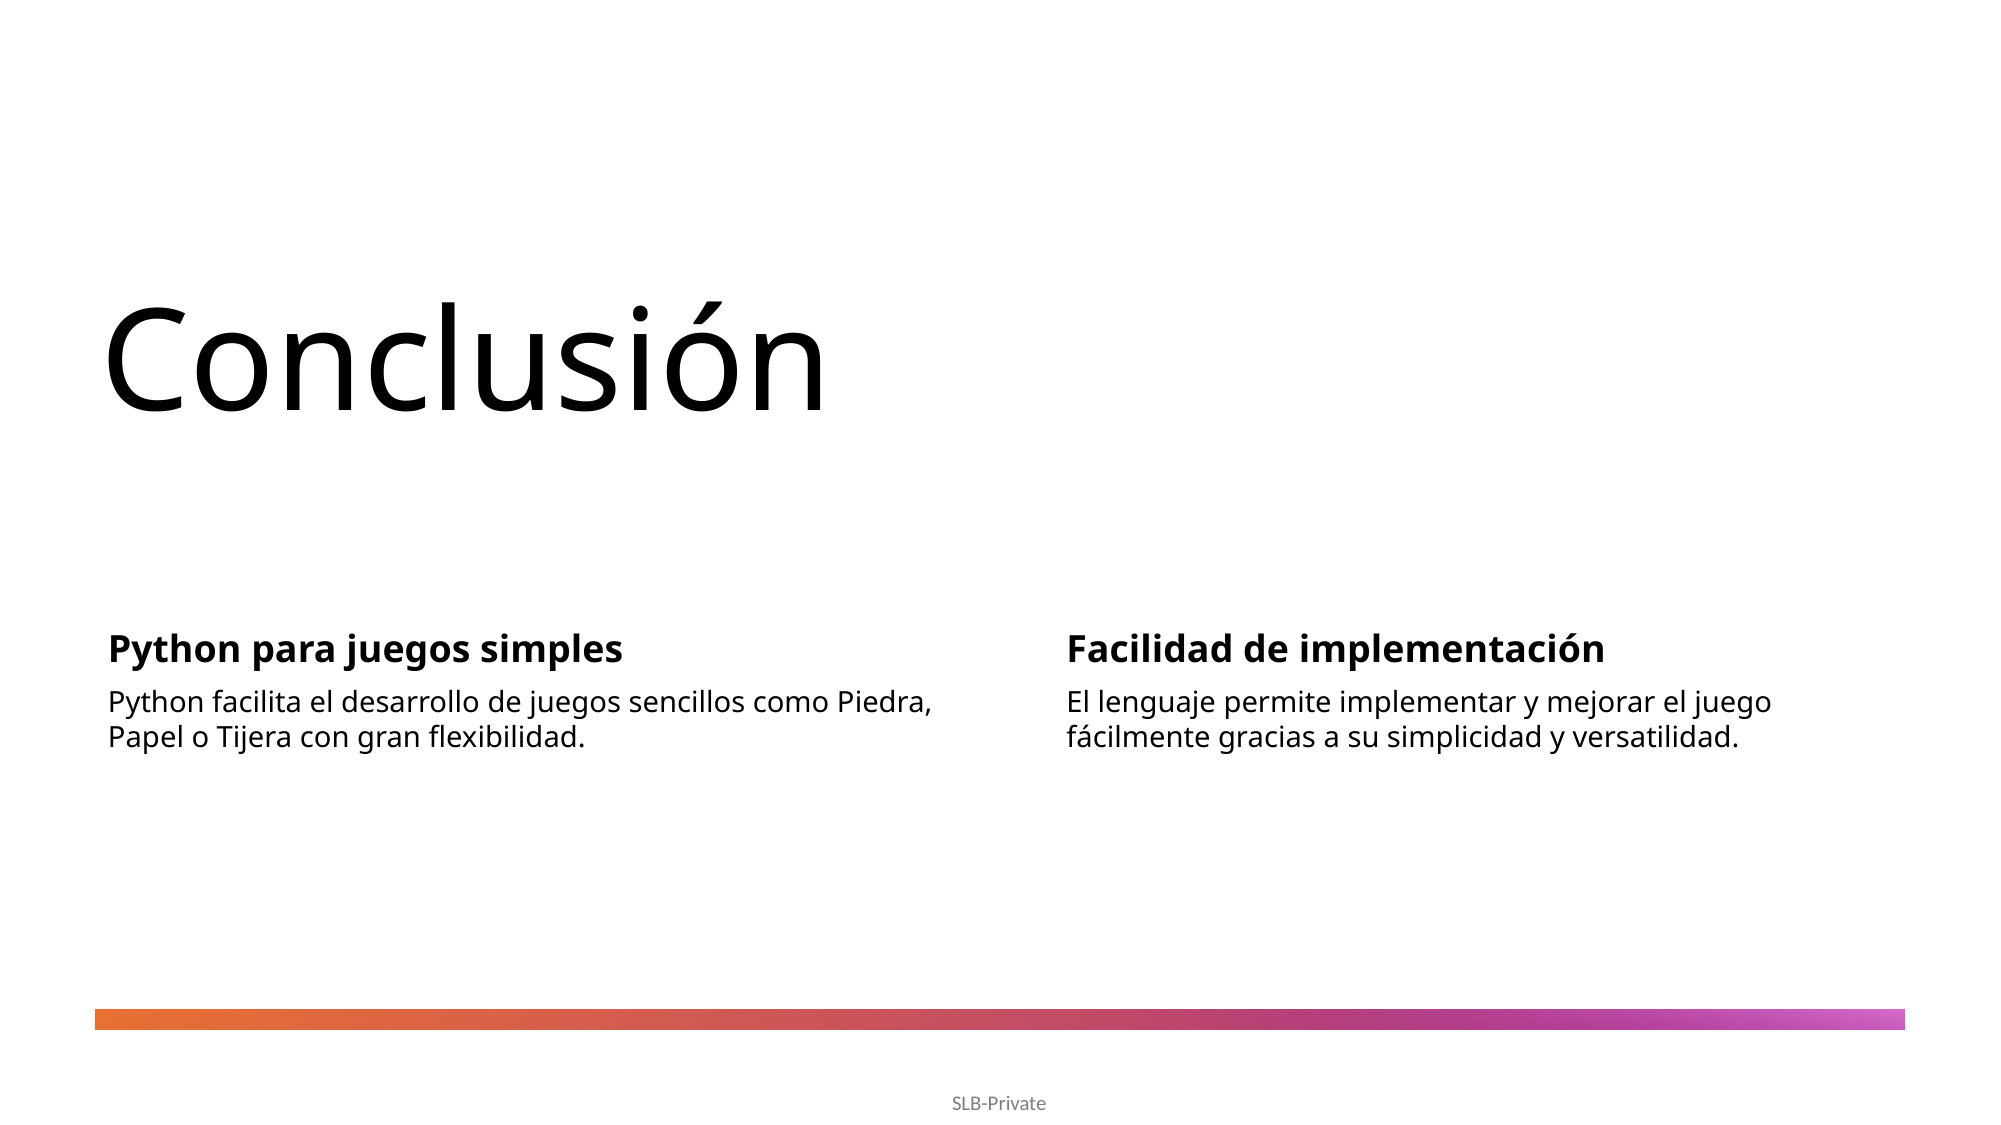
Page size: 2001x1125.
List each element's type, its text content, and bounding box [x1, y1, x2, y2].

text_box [94, 1027, 1906, 1031]
title Conclusión [85, 217, 1916, 449]
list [84, 620, 1916, 1027]
